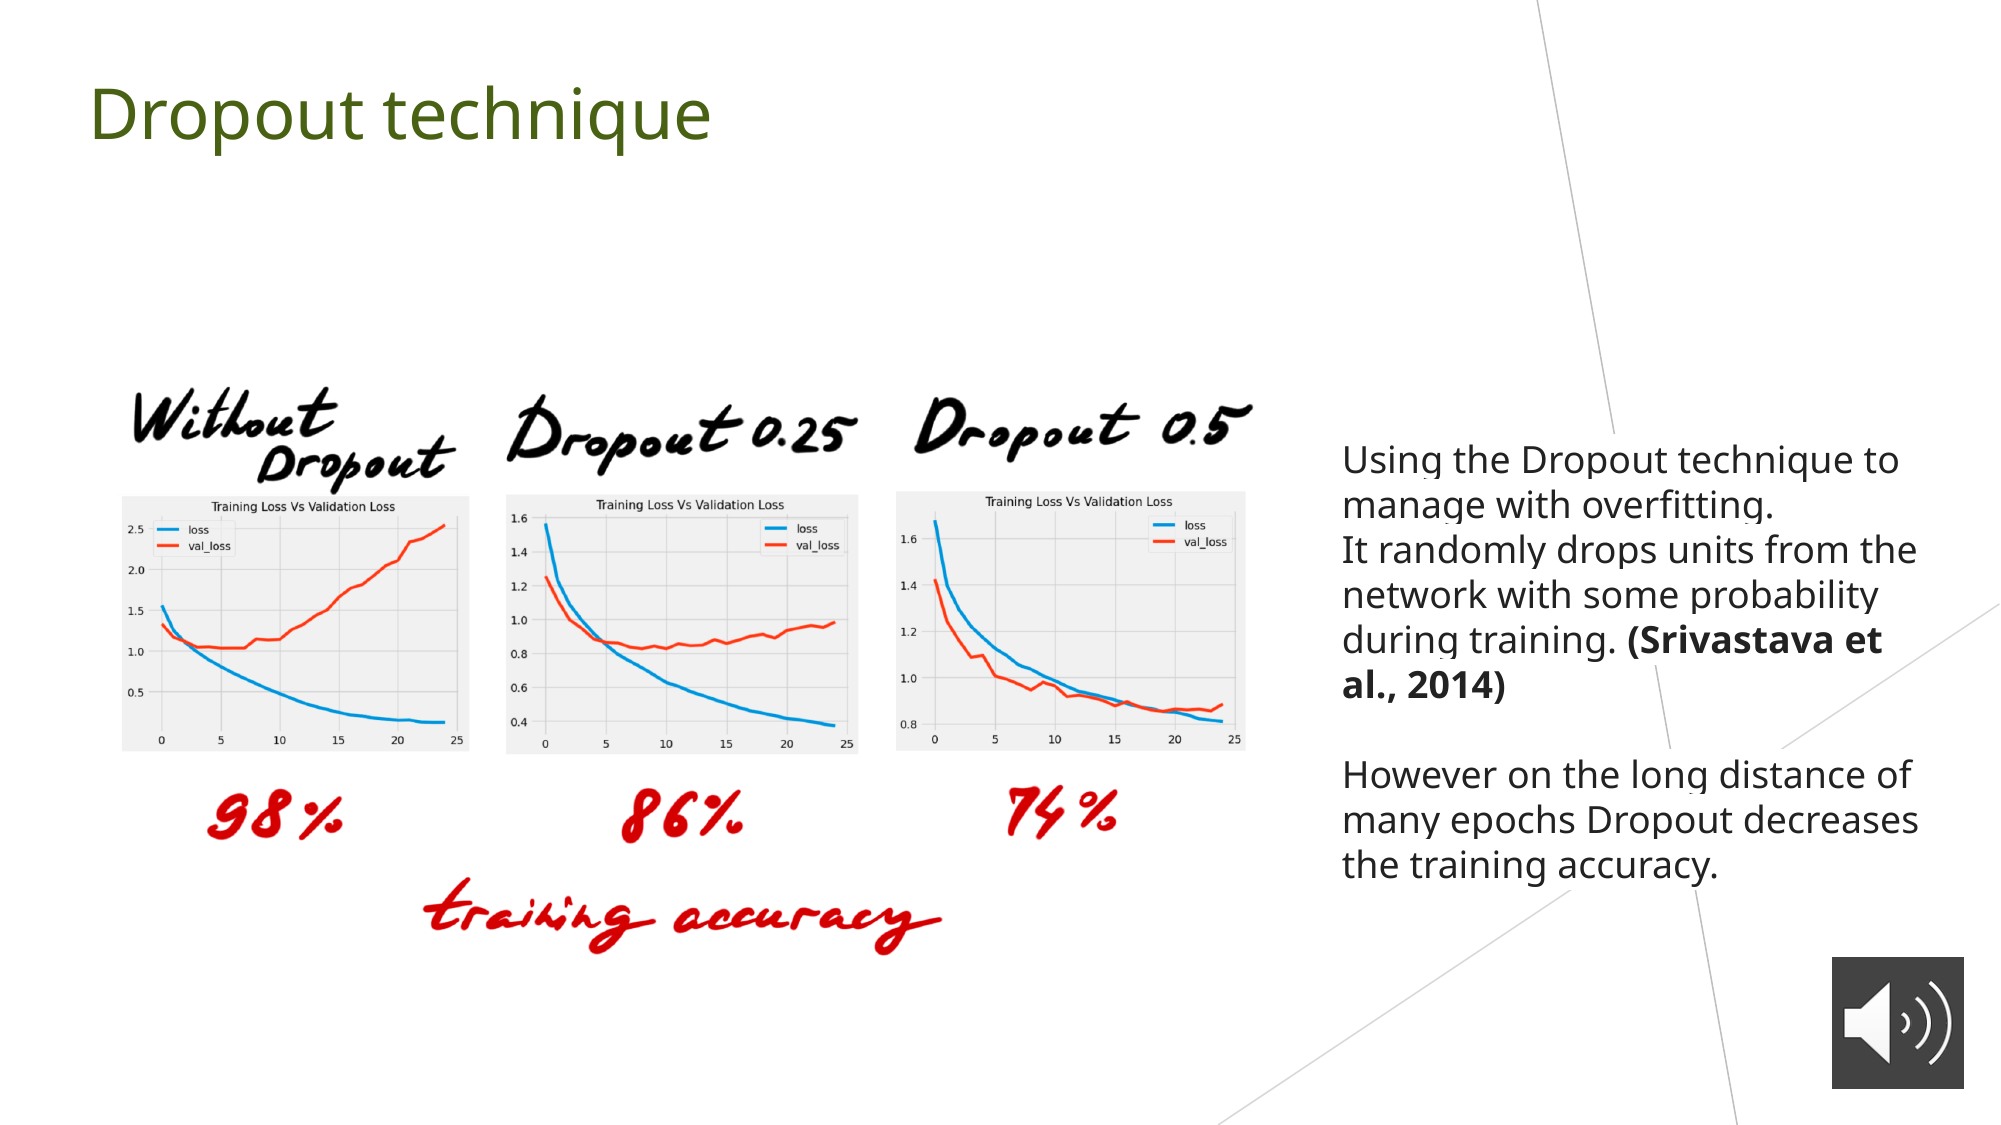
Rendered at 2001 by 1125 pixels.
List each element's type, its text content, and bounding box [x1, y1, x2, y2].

slide_number 11 [1853, 1019, 1974, 1106]
title Dropout technique [68, 49, 1932, 175]
picture [1830, 955, 1965, 1090]
picture [82, 228, 1282, 972]
text_box Using the Dropout technique to manage with overfitting. It randomly drops units from the network with some probability during training. (Srivastava et al., 2014) However on the long distance of many epochs Dropout decreases the training accuracy. [1326, 421, 1944, 902]
